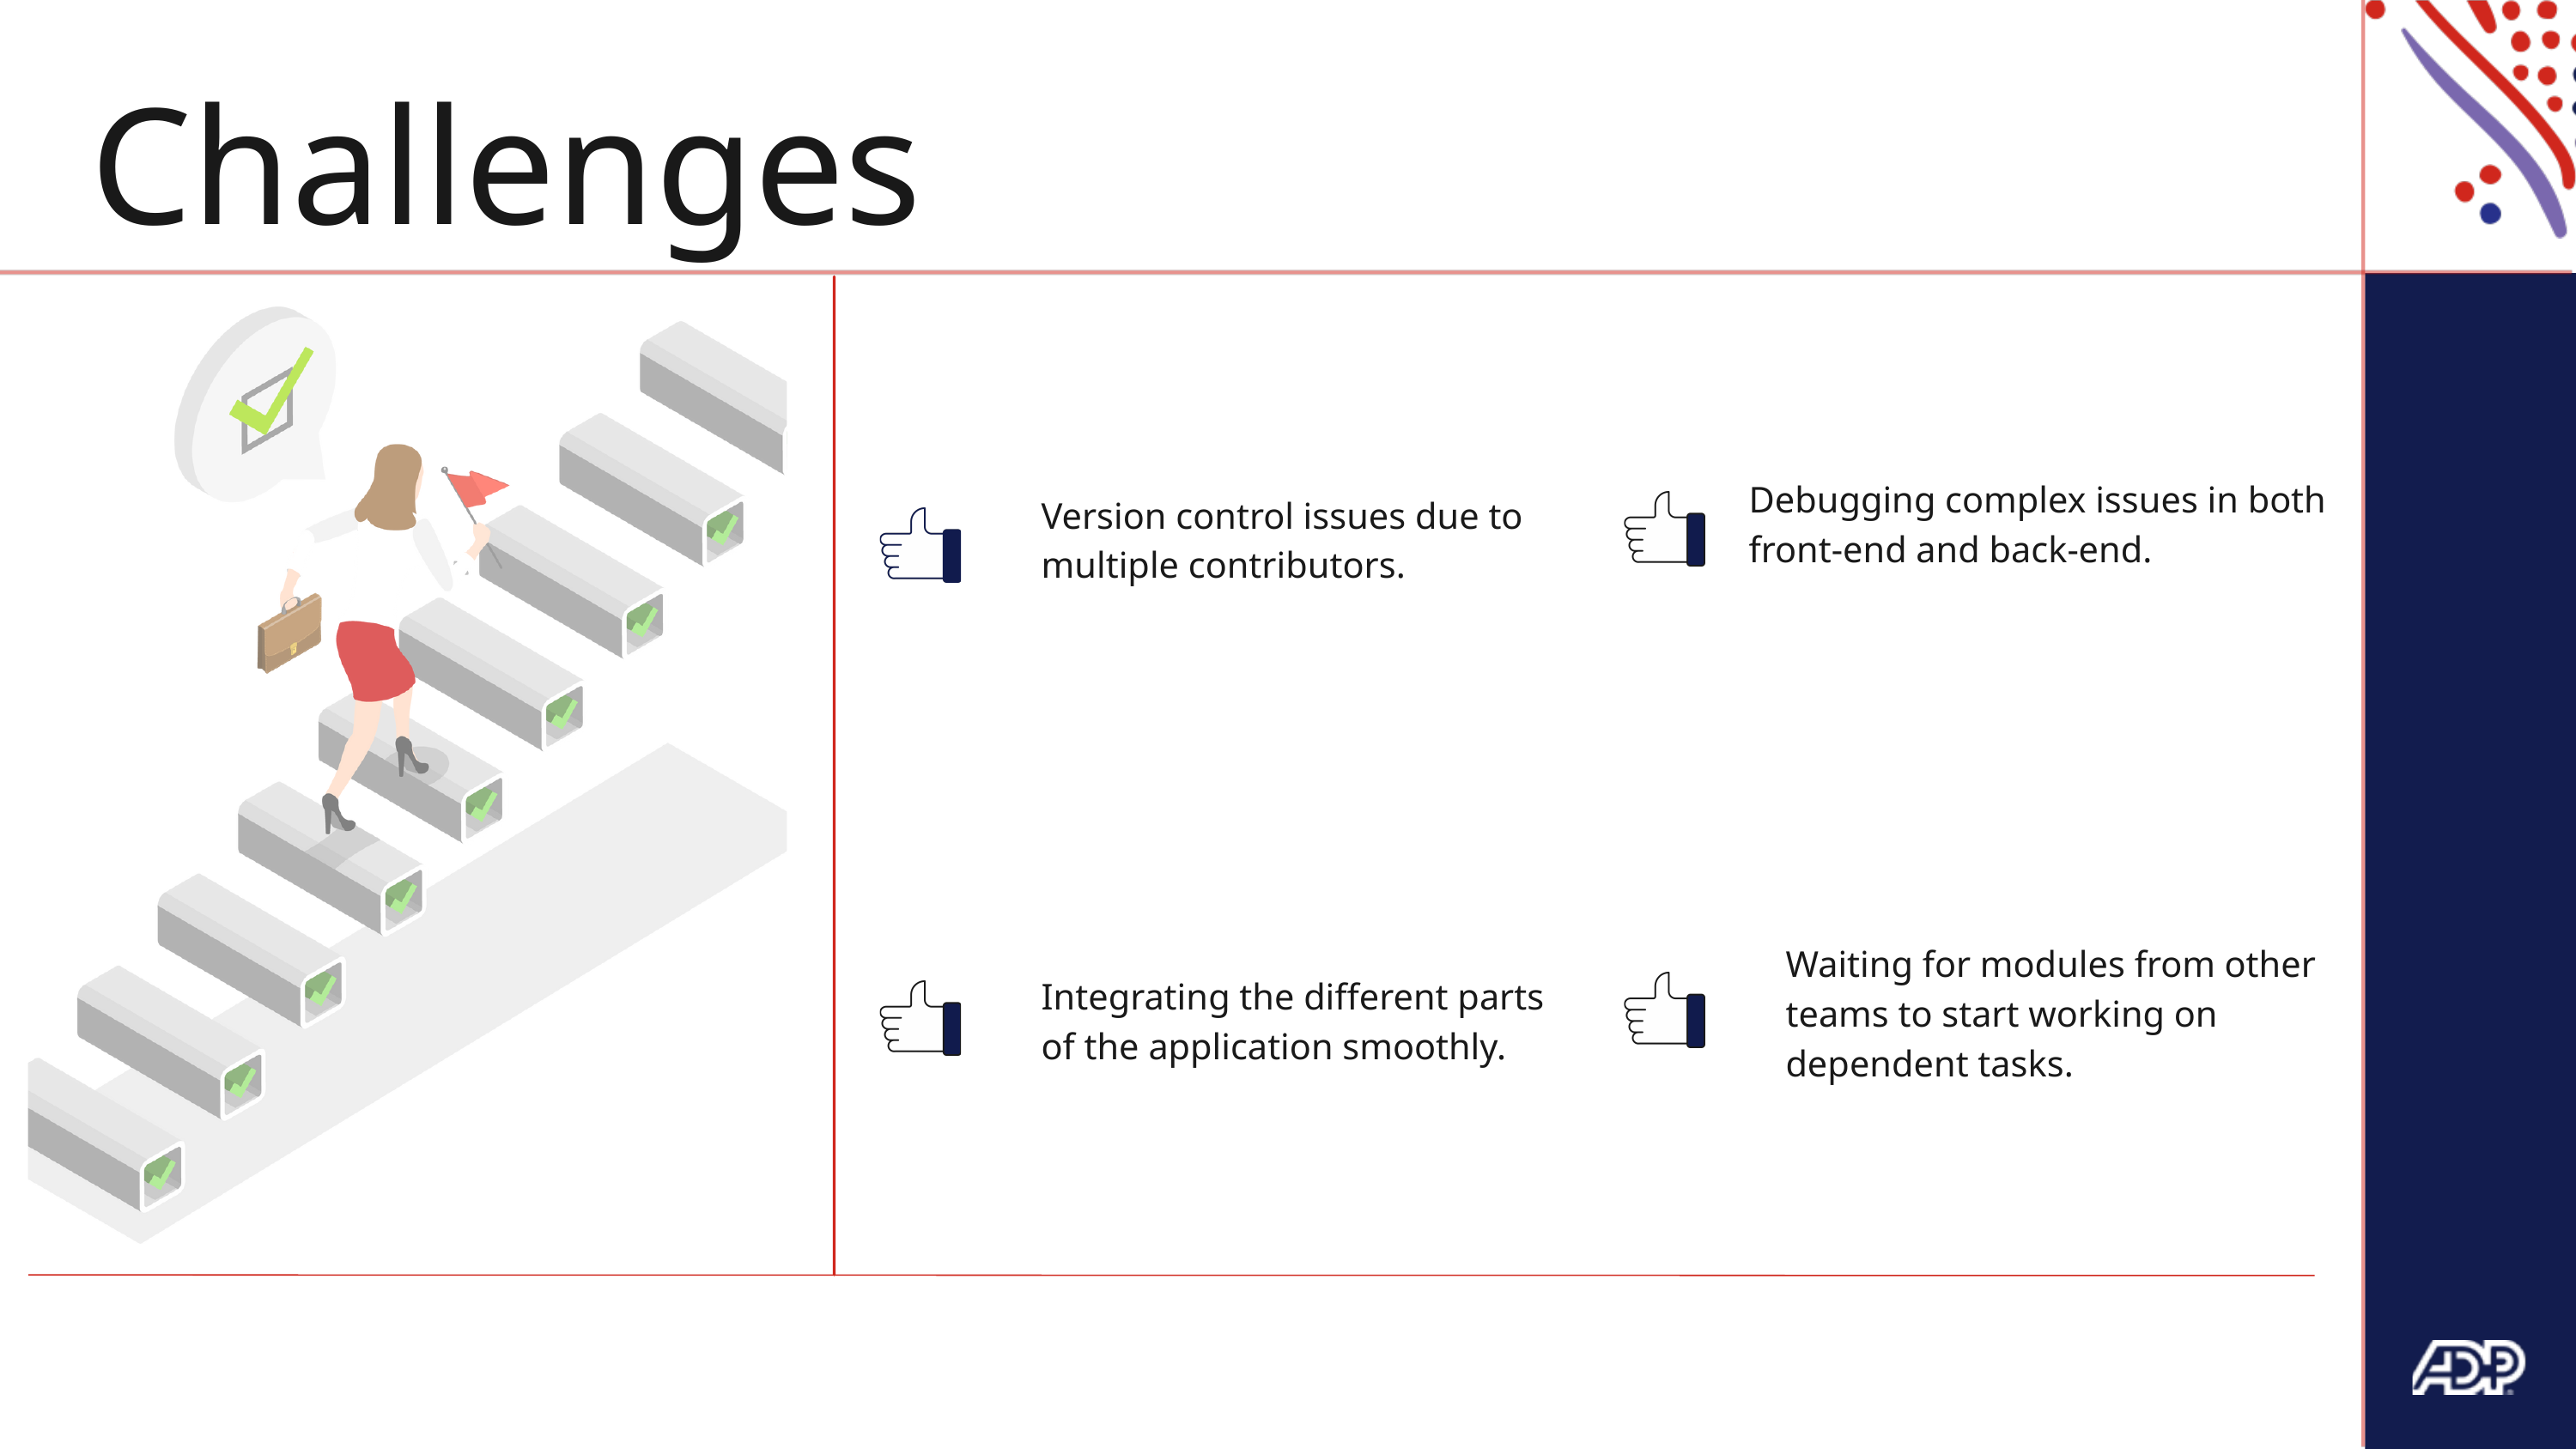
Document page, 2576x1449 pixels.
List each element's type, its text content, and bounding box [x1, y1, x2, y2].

text_box Challenges [90, 79, 1749, 257]
text_box [0, 269, 2361, 277]
text_box [1624, 491, 1705, 567]
text_box [2366, 269, 2576, 277]
text_box [879, 980, 962, 1056]
text_box [2366, 0, 2576, 239]
text_box [2366, 277, 2576, 1449]
text_box Debugging complex issues in both front-end and back-end. [1748, 470, 2334, 570]
text_box Version control issues due to multiple contributors. [1041, 486, 1620, 586]
text_box [2361, 0, 2366, 1449]
text_box [1624, 972, 1705, 1048]
text_box Waiting for modules from other teams to start working on dependent tasks. [1785, 934, 2343, 1084]
text_box [2412, 1340, 2529, 1395]
text_box [27, 306, 787, 1244]
text_box Integrating the different parts of the application smoothly. [1041, 967, 1557, 1067]
text_box [879, 507, 962, 583]
